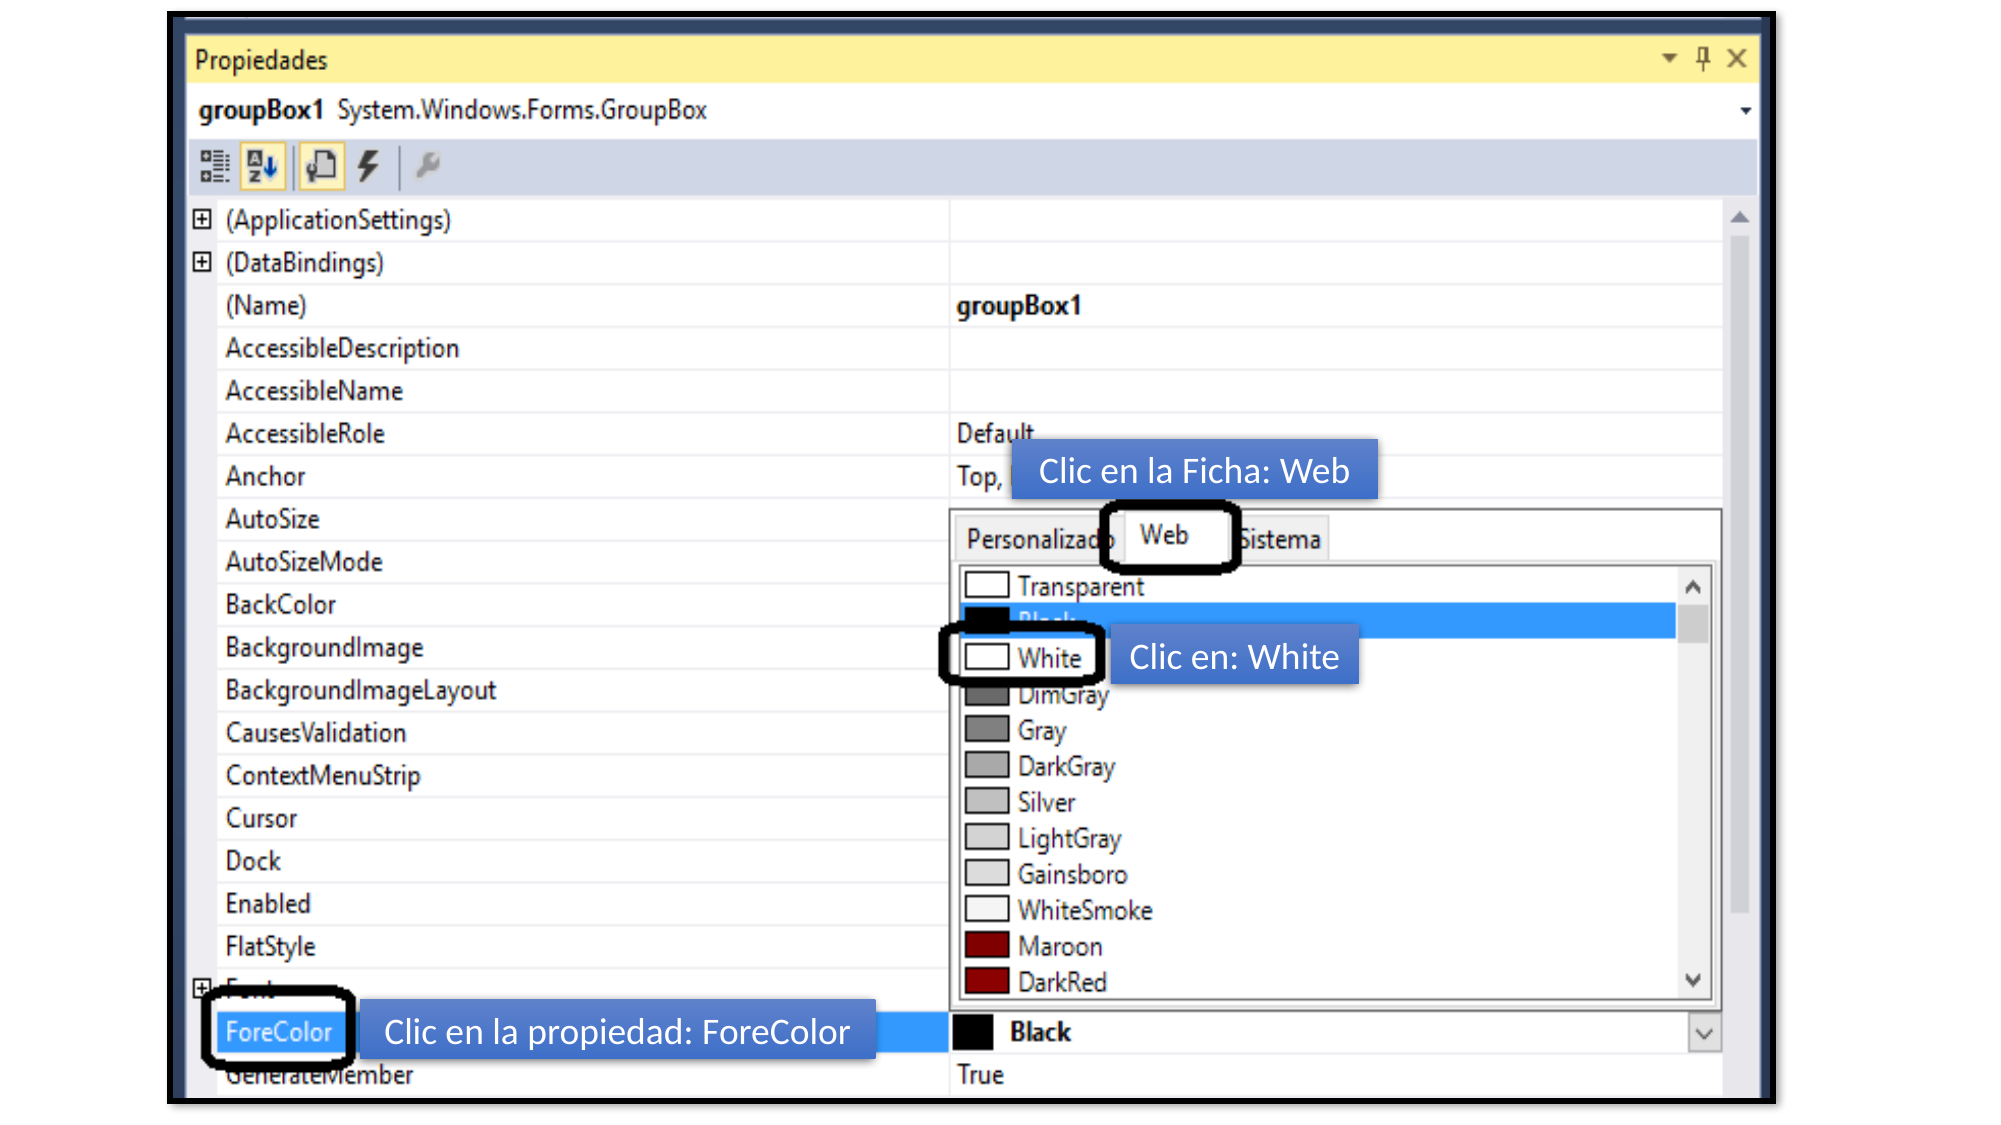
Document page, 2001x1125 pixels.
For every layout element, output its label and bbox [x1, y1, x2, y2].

picture [173, 16, 1770, 1098]
